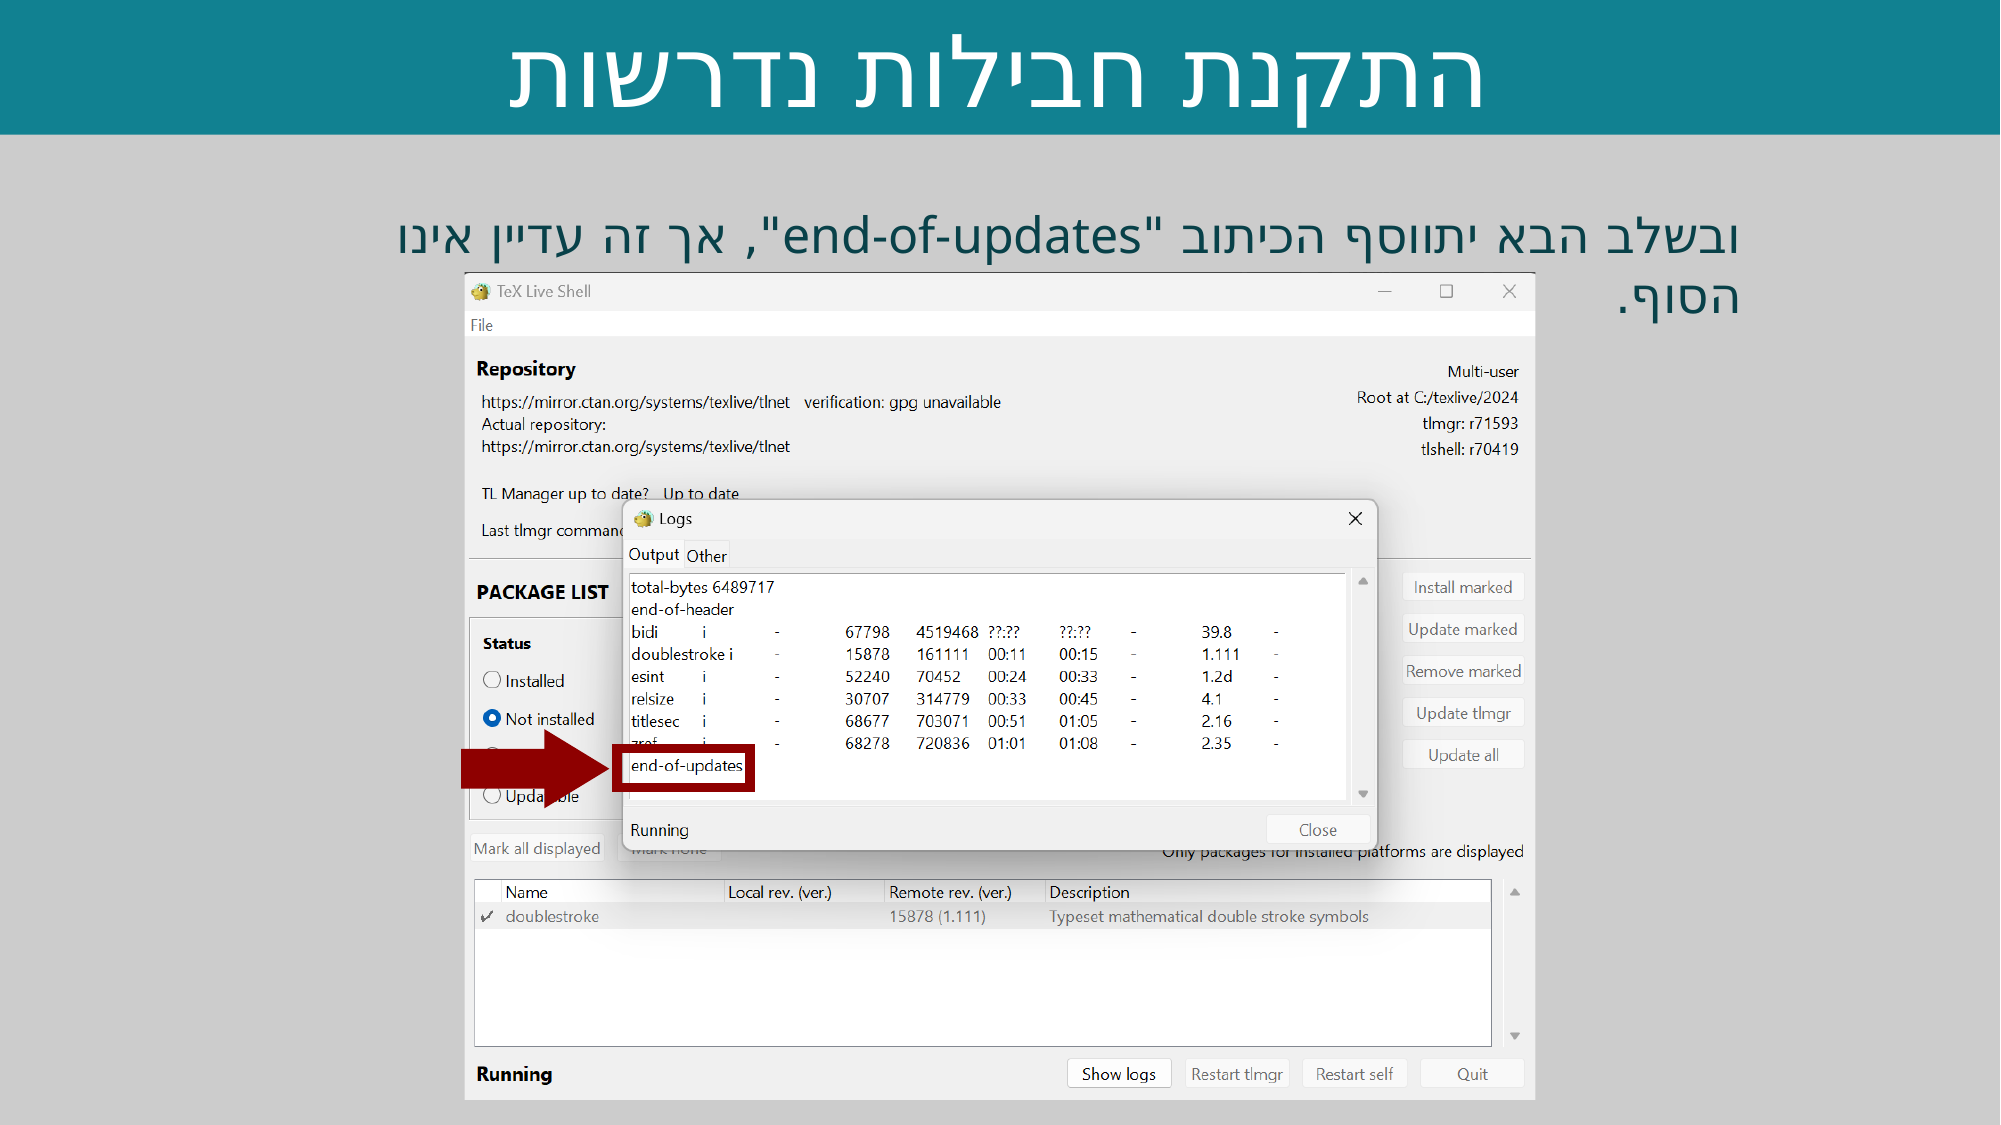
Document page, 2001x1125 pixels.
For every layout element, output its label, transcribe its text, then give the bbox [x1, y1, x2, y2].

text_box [461, 272, 1536, 1100]
text_box ובשלב הבא יתווסף הכיתוב "end-of-updates", אך זה עדיין אינו הסוף. [243, 136, 1757, 331]
text_box התקנת חבילות נדרשות [0, 0, 2000, 135]
